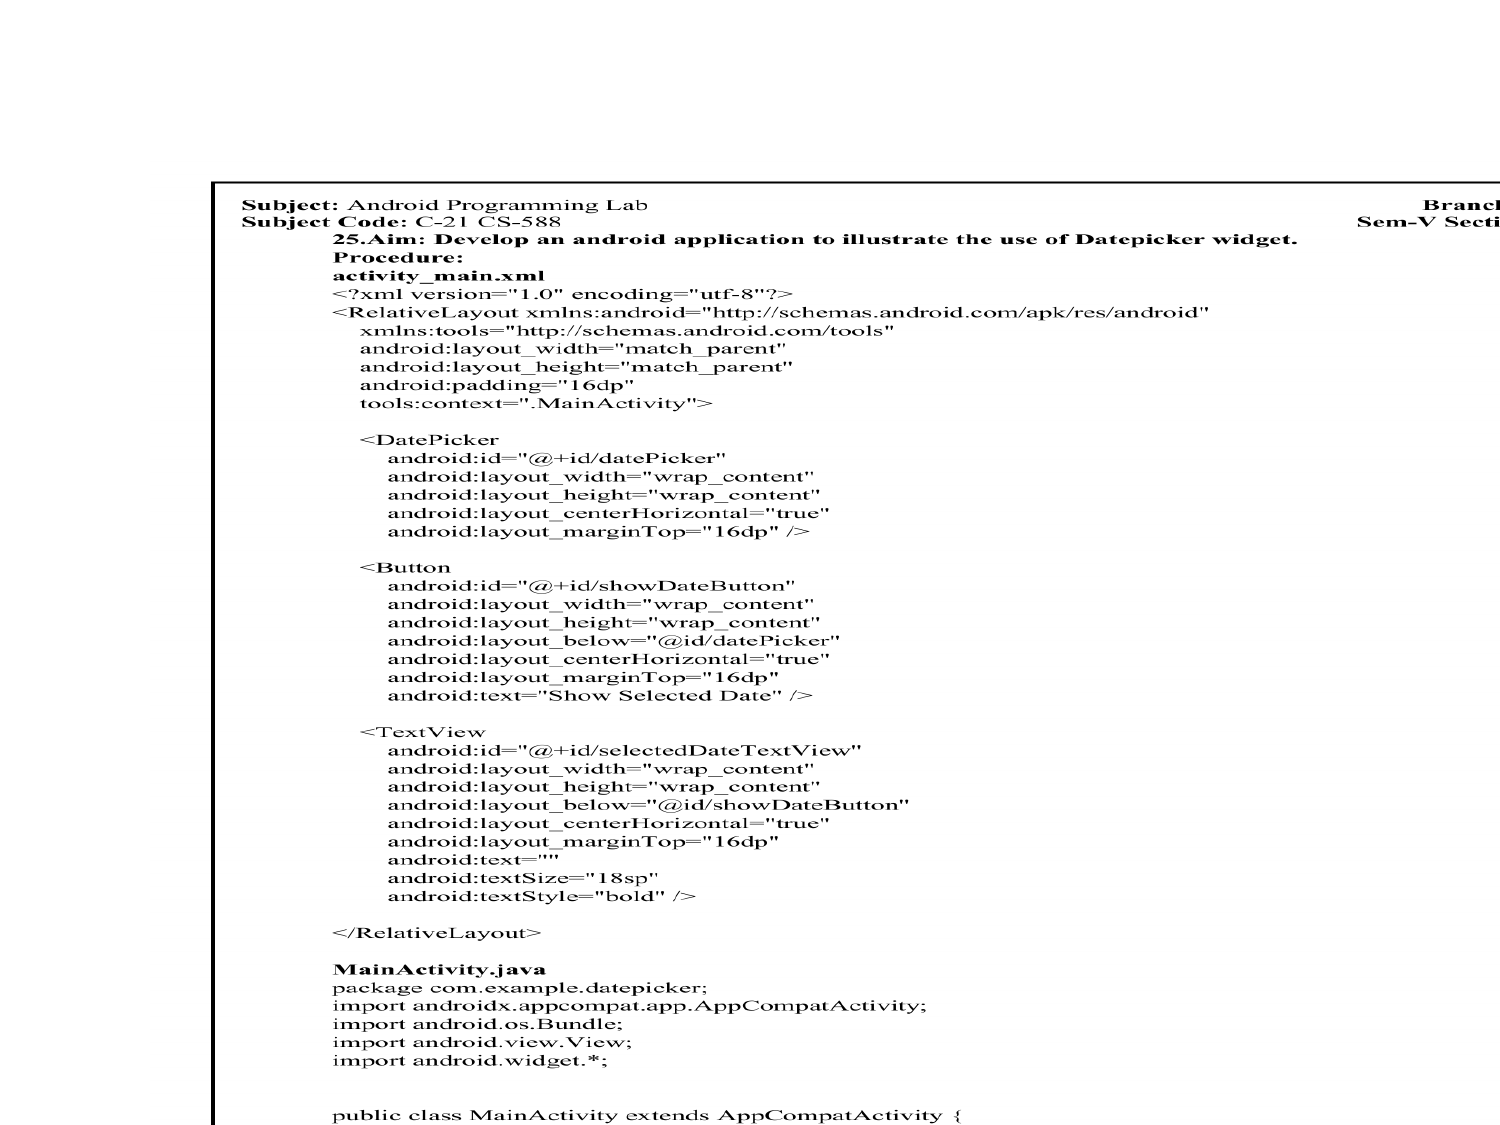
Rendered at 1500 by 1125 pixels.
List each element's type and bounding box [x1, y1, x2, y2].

picture [149, 149, 1500, 1125]
